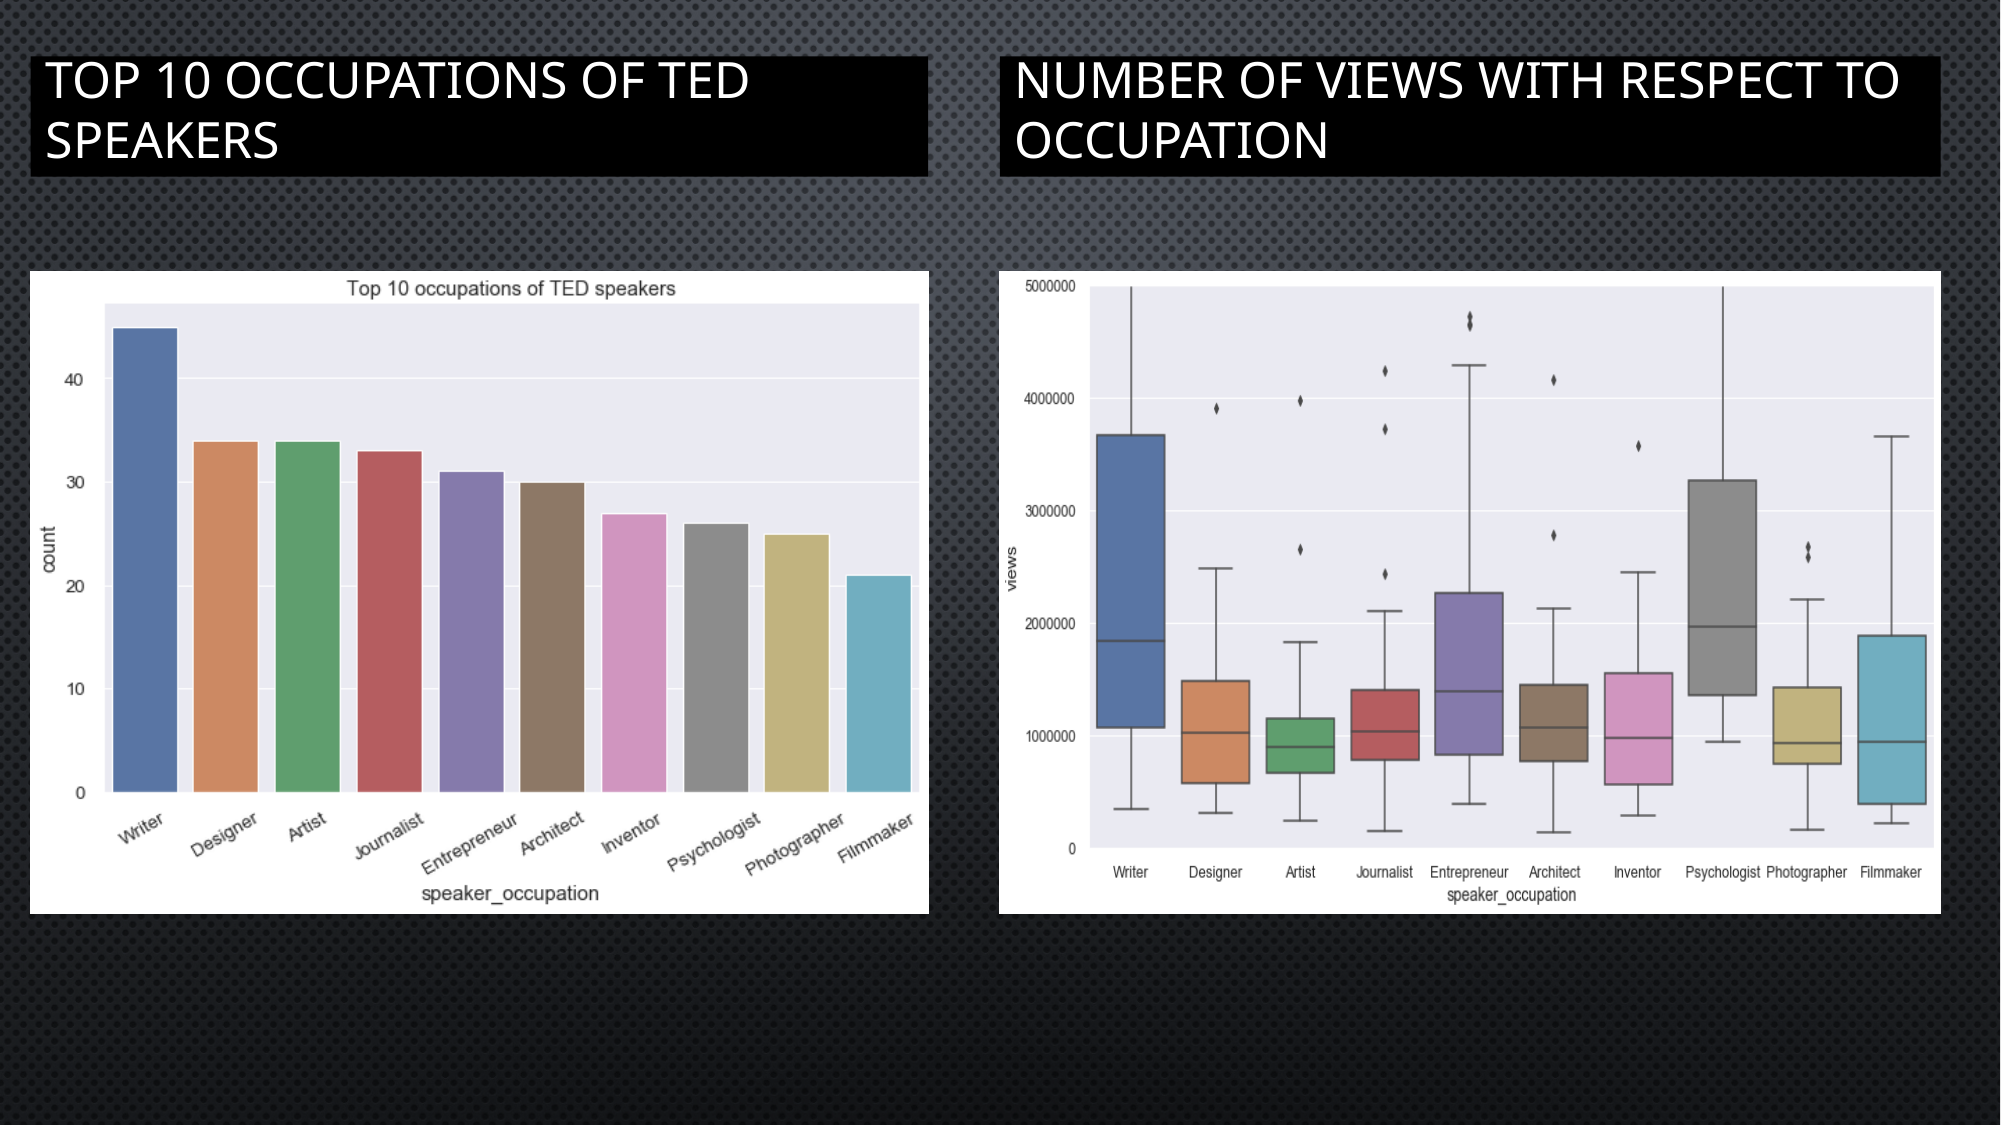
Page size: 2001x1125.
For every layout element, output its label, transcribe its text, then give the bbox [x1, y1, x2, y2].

list Number of views with respect to occupation [999, 56, 1941, 177]
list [30, 271, 929, 915]
list Top 10 occupations of TED SPEAKERS [30, 56, 929, 177]
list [999, 271, 1941, 915]
